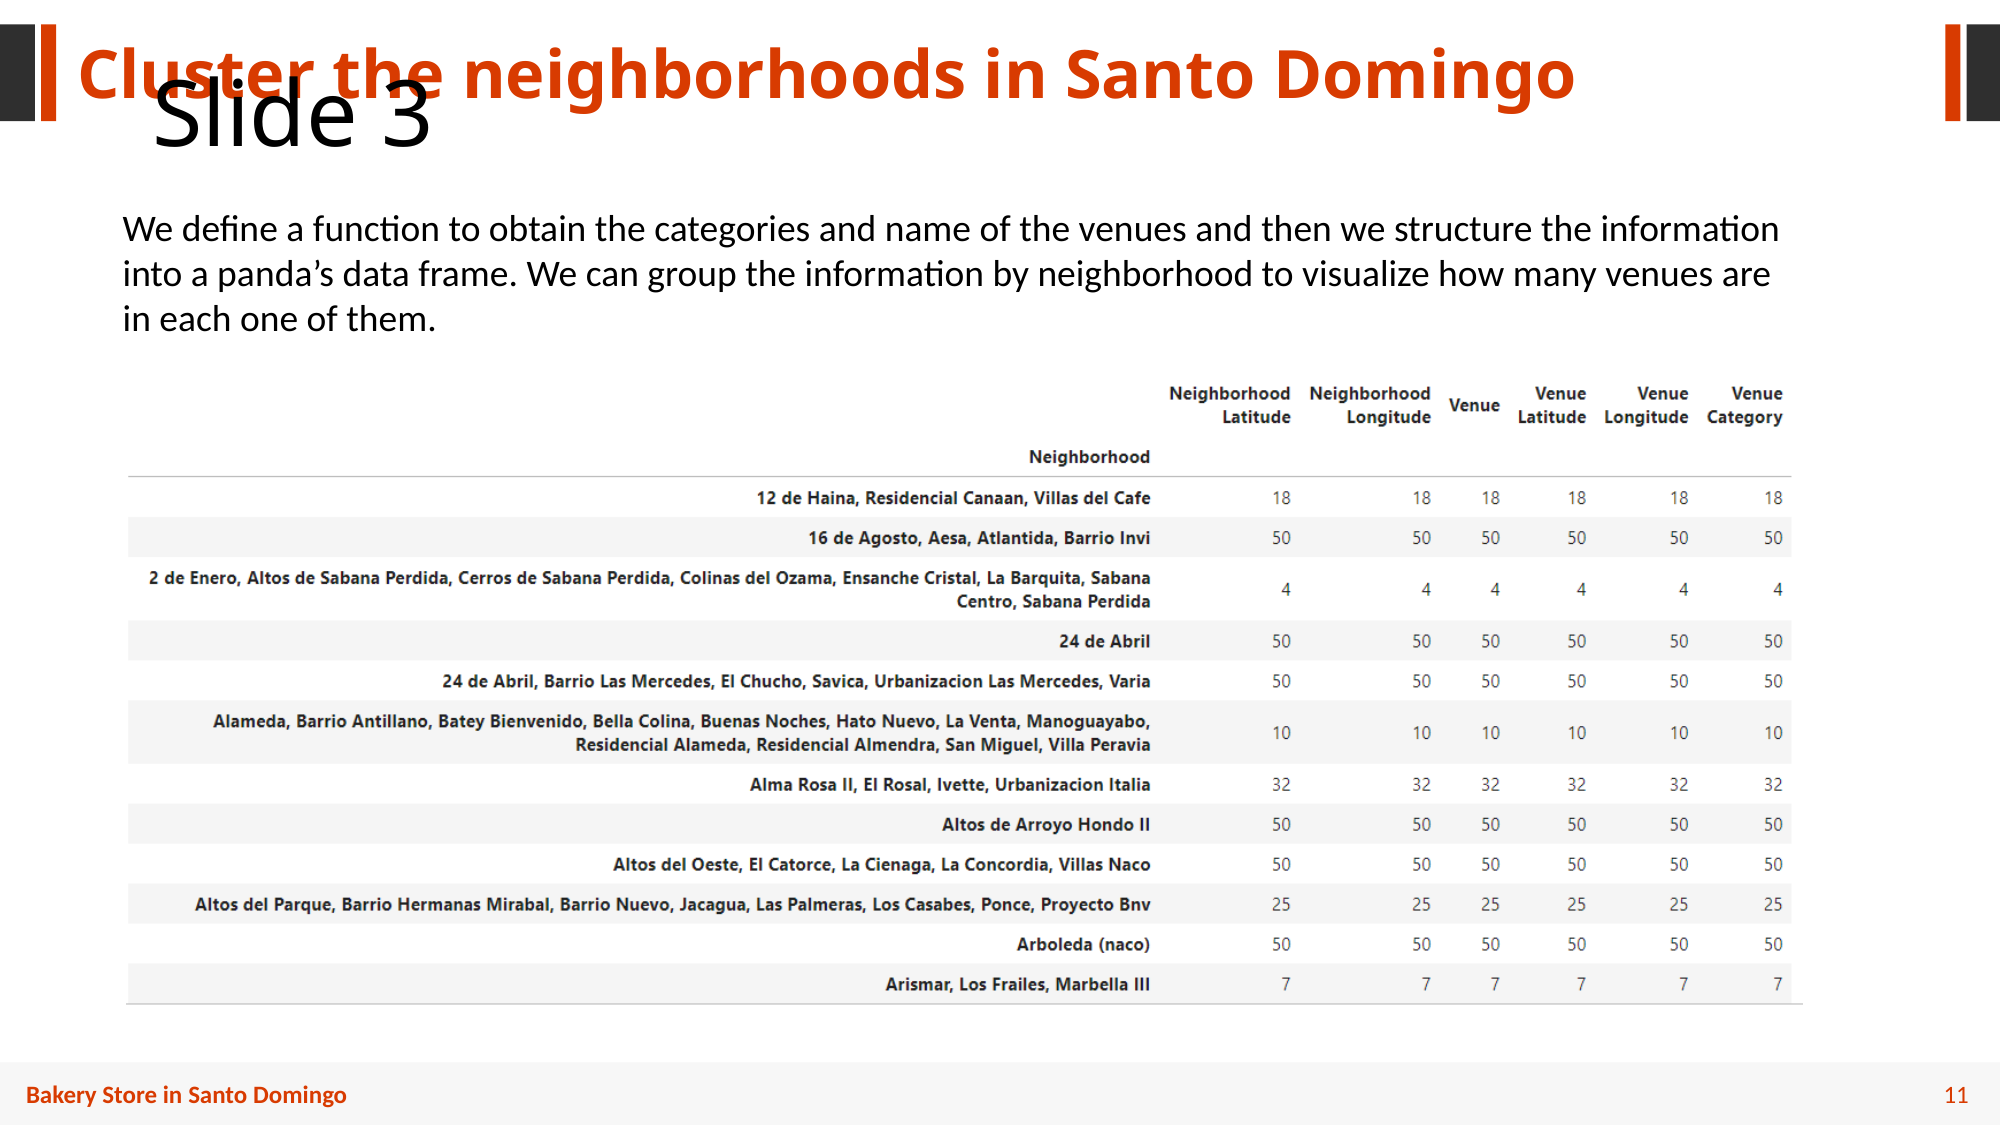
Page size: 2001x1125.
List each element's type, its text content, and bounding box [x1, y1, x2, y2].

picture [126, 375, 1803, 1007]
text_box Cluster the neighborhoods in Santo Domingo [62, 39, 1602, 119]
title Slide 3 [137, 59, 1863, 278]
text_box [0, 24, 57, 122]
text_box We define a function to obtain the categories and name of the venues and then we structure the information into a panda’s data frame. We can group the information by neighborhood to visualize how many venues are in each one of them. [107, 196, 1806, 347]
